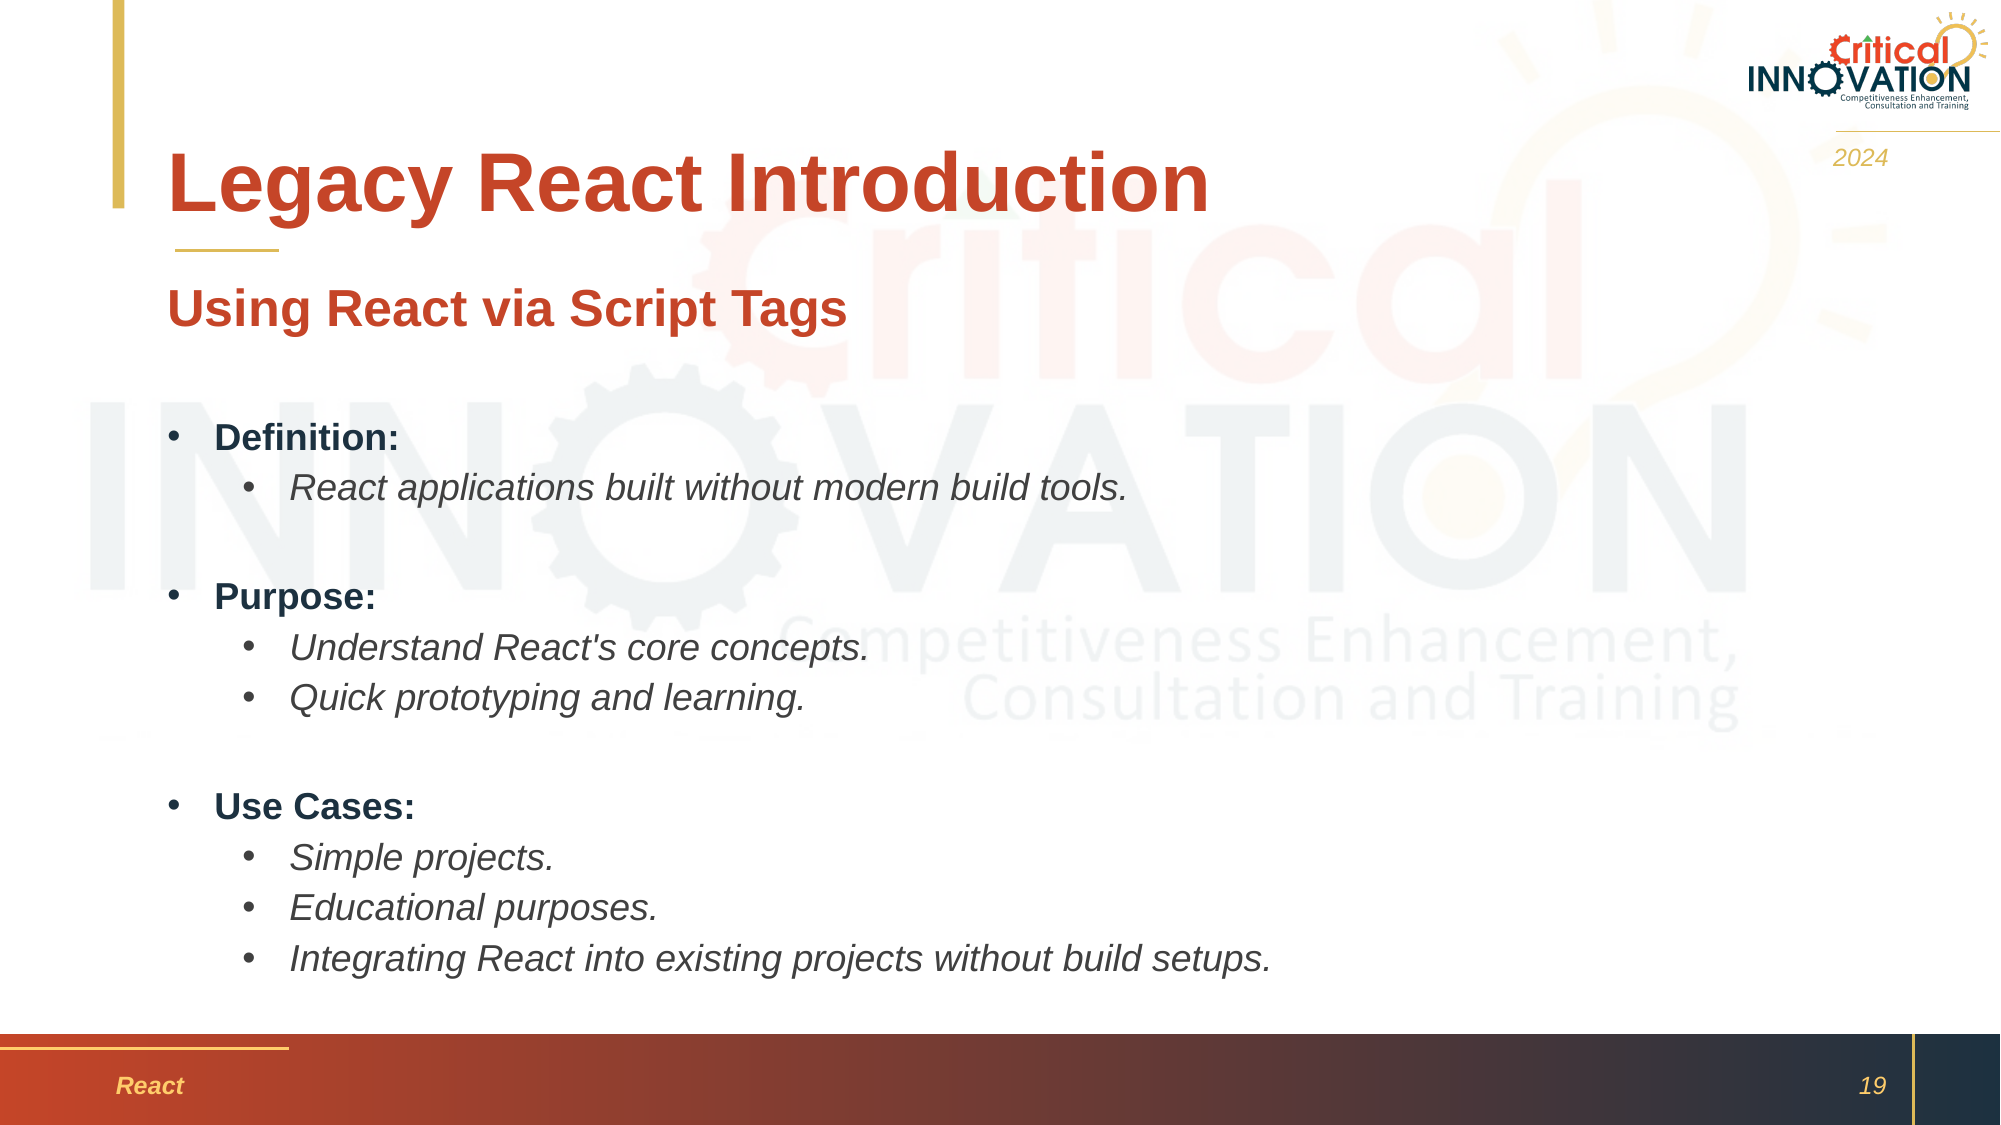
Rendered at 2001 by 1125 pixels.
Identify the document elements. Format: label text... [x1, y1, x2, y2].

slide_number 19 [1451, 1054, 1902, 1115]
list 2024 [1818, 137, 1919, 192]
picture [1749, 12, 1988, 110]
footer React [100, 1054, 636, 1115]
subtitle Using React via Script Tags [152, 273, 1789, 388]
title Legacy React Introduction [152, 75, 1789, 273]
list Definition: React applications built without modern build tools. Purpose: Understand React's core concepts. Quick prototyping and learning. Use Cases: Simple projects. Educational purposes. Integrating React into existing projects without build setups. [152, 405, 1878, 1019]
